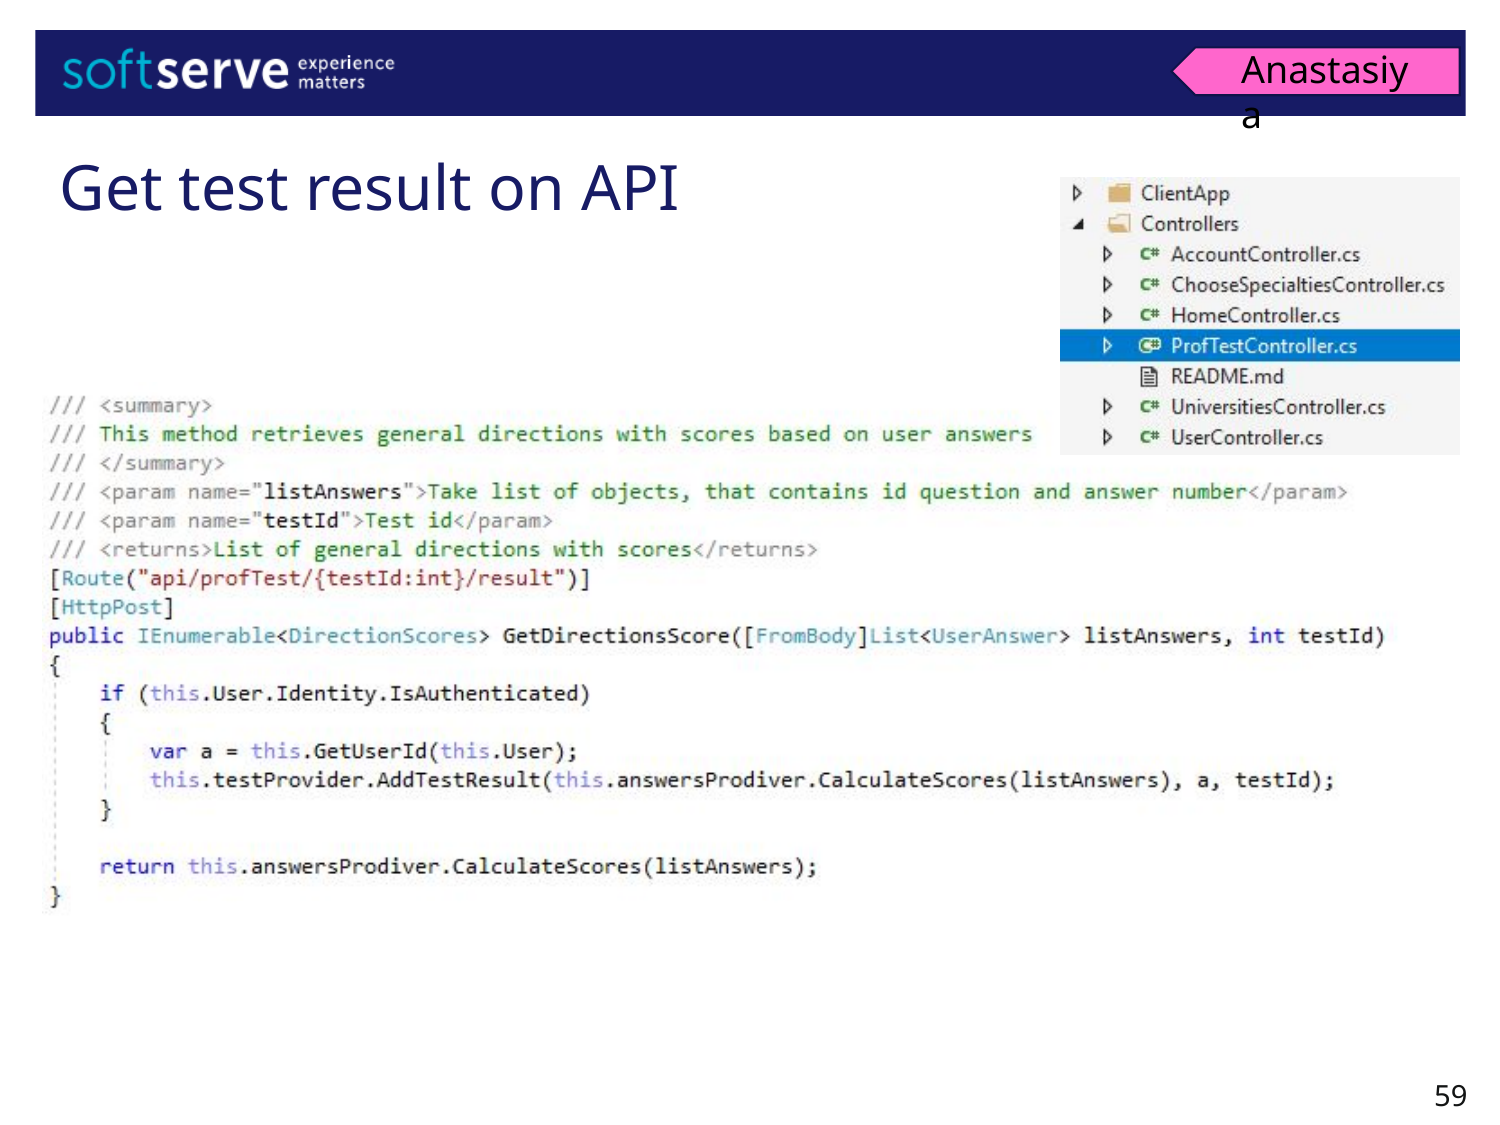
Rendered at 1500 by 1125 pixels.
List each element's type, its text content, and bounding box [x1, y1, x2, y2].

slide_number 59 [1419, 1070, 1500, 1125]
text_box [1171, 38, 1460, 100]
subtitle Get test result on API [44, 148, 1255, 224]
picture [42, 177, 1460, 919]
